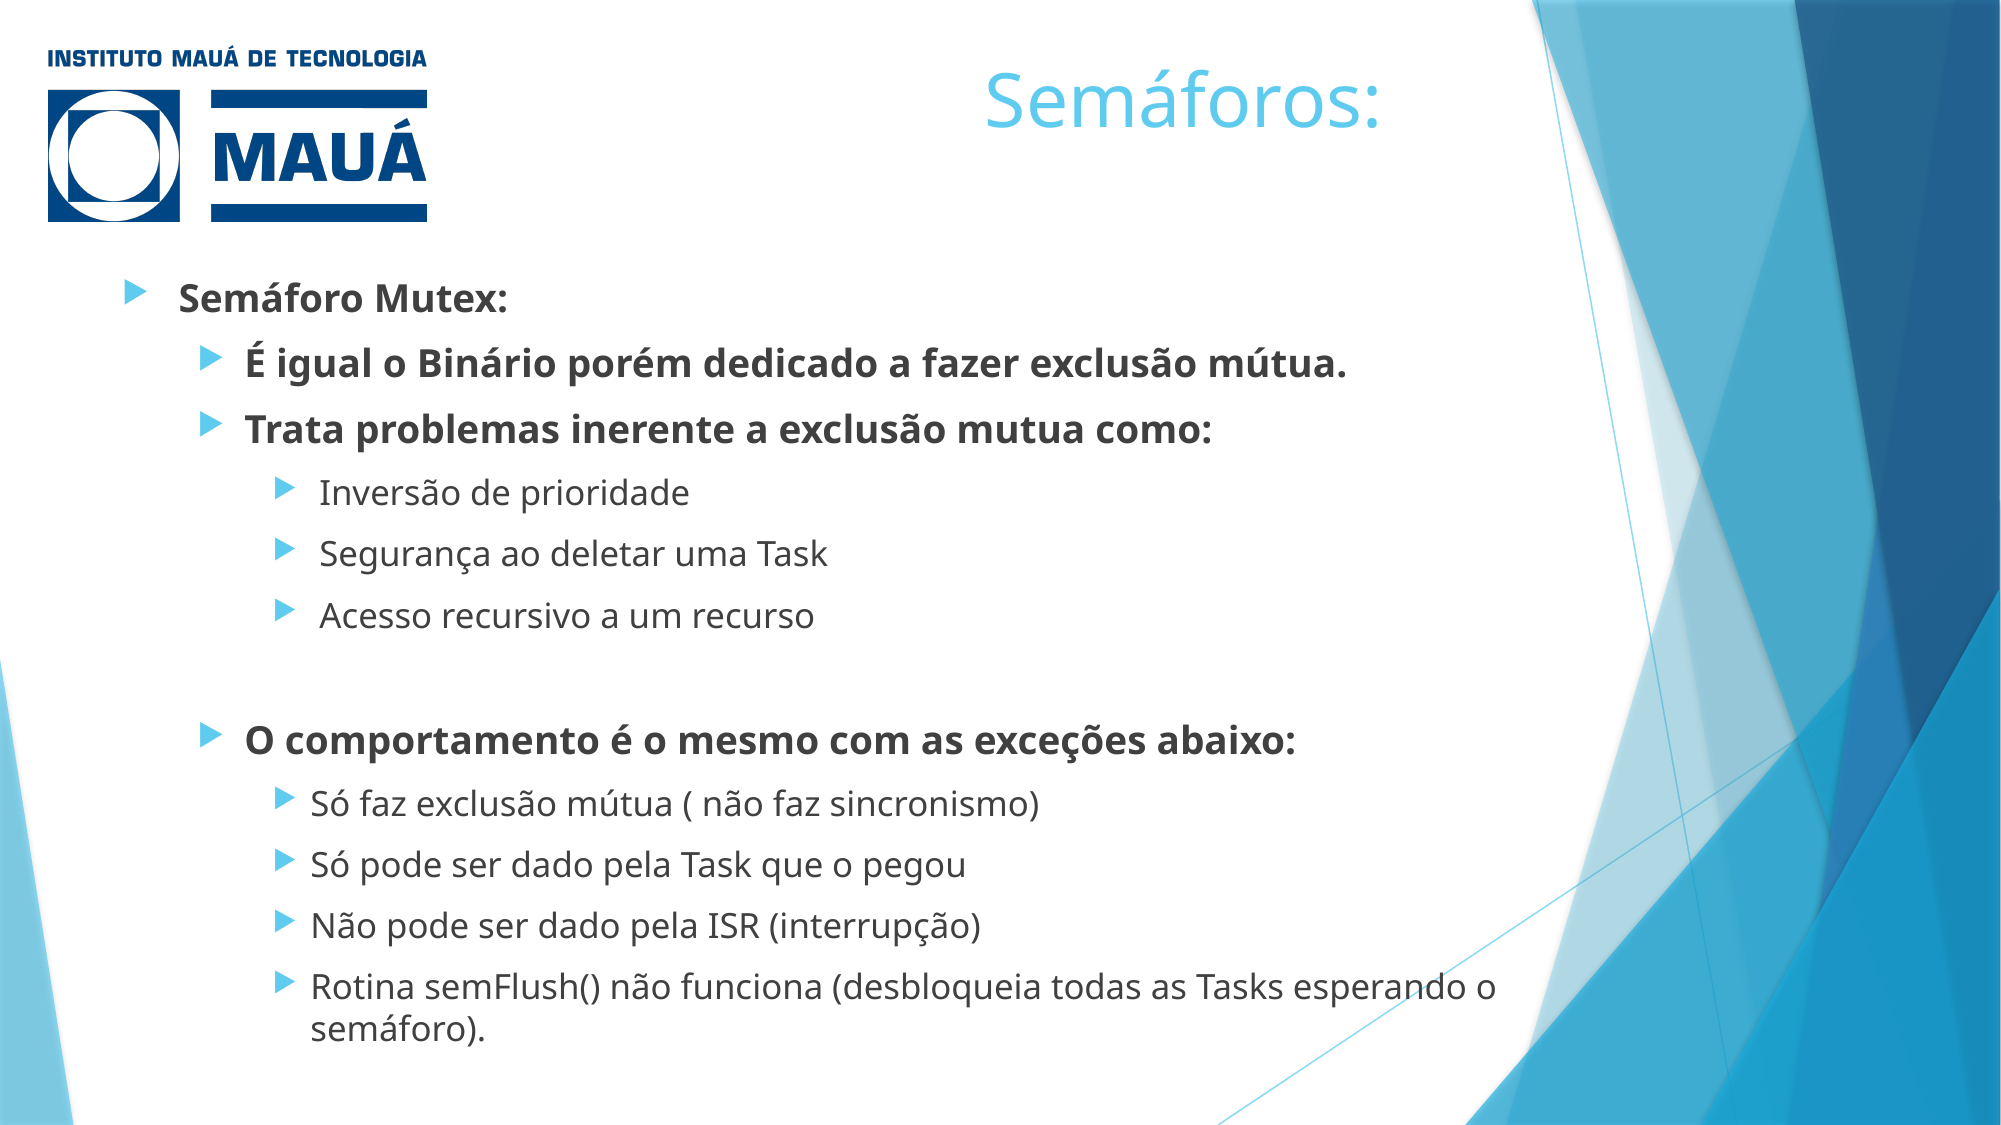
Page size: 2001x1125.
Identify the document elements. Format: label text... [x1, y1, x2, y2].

text_box Semáforos: [970, 45, 1518, 106]
list Semáforo Mutex: É igual o Binário porém dedicado a fazer exclusão mútua. Trata problemas inerente a exclusão mutua como: Inversão de prioridade Segurança ao deletar uma Task Acesso recursivo a um recurso O comportamento é o mesmo com as exceções abaixo: Só faz exclusão mútua ( não faz sincronismo) Só pode ser dado pela Task que o pegou Não pode ser dado pela ISR (interrupção) Rotina semFlush() não funciona (desbloqueia todas as Tasks esperando o semáforo). [106, 265, 1518, 1061]
picture [47, 44, 428, 223]
